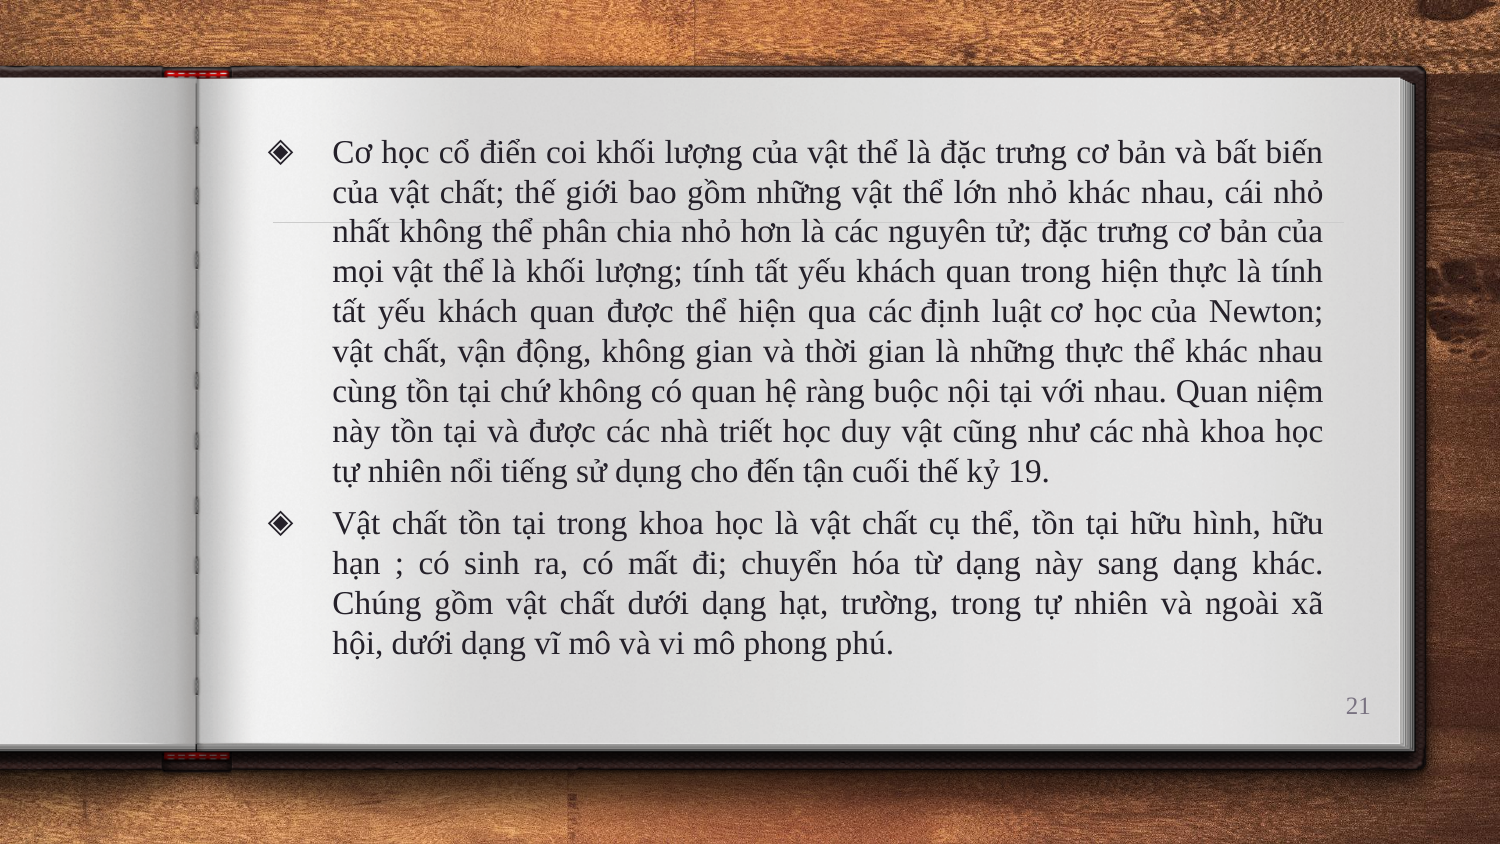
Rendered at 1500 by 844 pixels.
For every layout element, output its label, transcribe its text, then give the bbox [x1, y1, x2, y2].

picture [0, 0, 1500, 844]
list Cơ học cổ điển coi khối lượng của vật thể là đặc trưng cơ bản và bất biến của vật chất; thế giới bao gồm những vật thể lớn nhỏ khác nhau, cái nhỏ nhất không thể phân chia nhỏ hơn là các nguyên tử; đặc trưng cơ bản của mọi vật thể là khối lượng; tính tất yếu khách quan trong hiện thực là tính tất yếu khách quan được thể hiện qua các định luật cơ học của Newton; vật chất, vận động, không gian và thời gian là những thực thể khác nhau cùng tồn tại chứ không có quan hệ ràng buộc nội tại với nhau. Quan niệm này tồn tại và được các nhà triết học duy vật cũng như các nhà khoa học tự nhiên nổi tiếng sử dụng cho đến tận cuối thế kỷ 19. Vật chất tồn tại trong khoa học là vật chất cụ thể, tồn tại hữu hình, hữu hạn ; có sinh ra, có mất đi; chuyển hóa từ dạng này sang dạng khác. Chúng gồm vật chất dưới dạng hạt, trường, trong tự nhiên và ngoài xã hội, dưới dạng vĩ mô và vi mô phong phú. [242, 114, 1341, 726]
slide_number 21 [1295, 672, 1386, 737]
